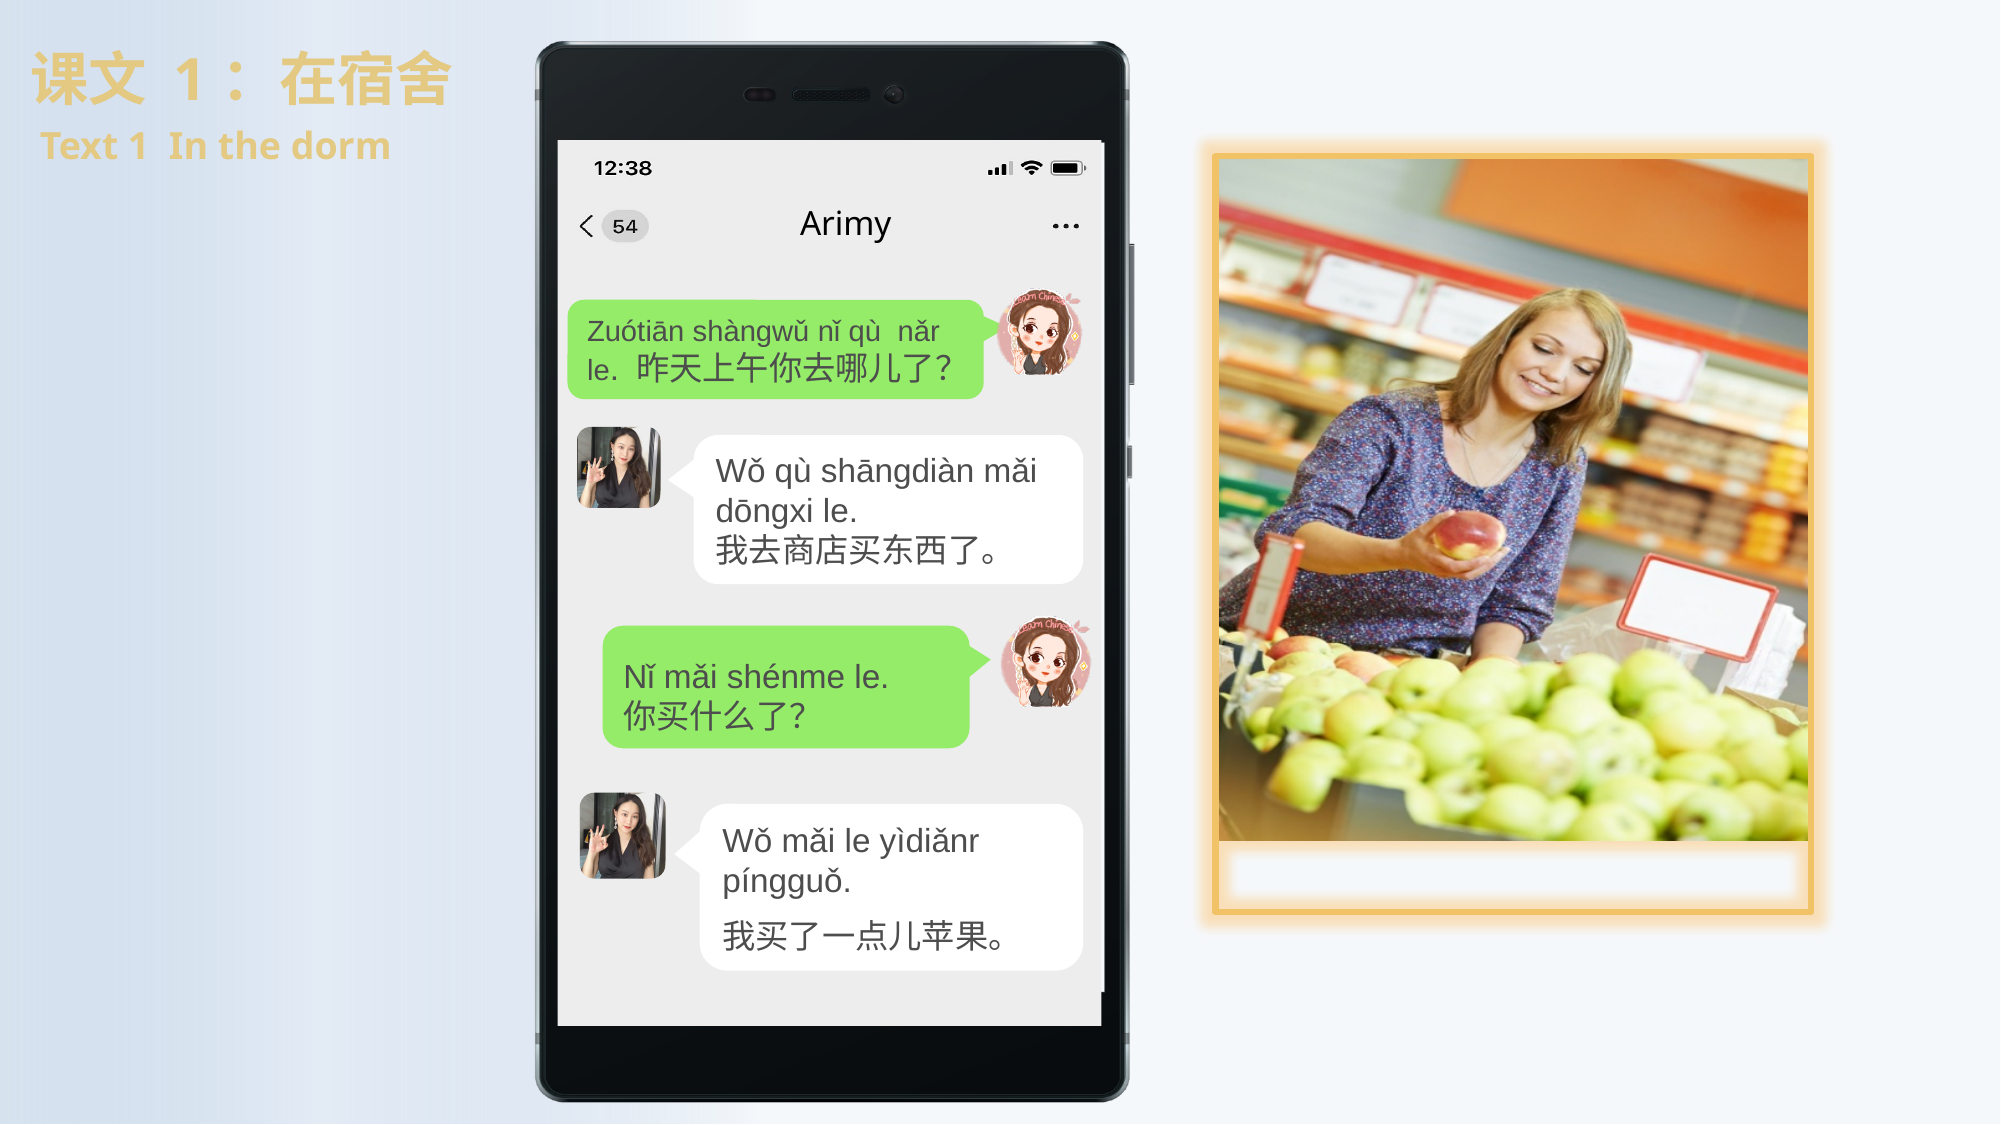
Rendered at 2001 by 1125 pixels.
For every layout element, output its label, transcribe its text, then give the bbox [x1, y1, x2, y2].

picture [0, 0, 2001, 1125]
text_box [567, 276, 1098, 401]
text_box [577, 426, 1084, 586]
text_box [769, 194, 922, 251]
text_box 课文 1：在宿舍 [15, 35, 469, 120]
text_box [602, 603, 1108, 750]
text_box Text 1 In the dorm [25, 115, 407, 175]
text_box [579, 792, 1084, 973]
